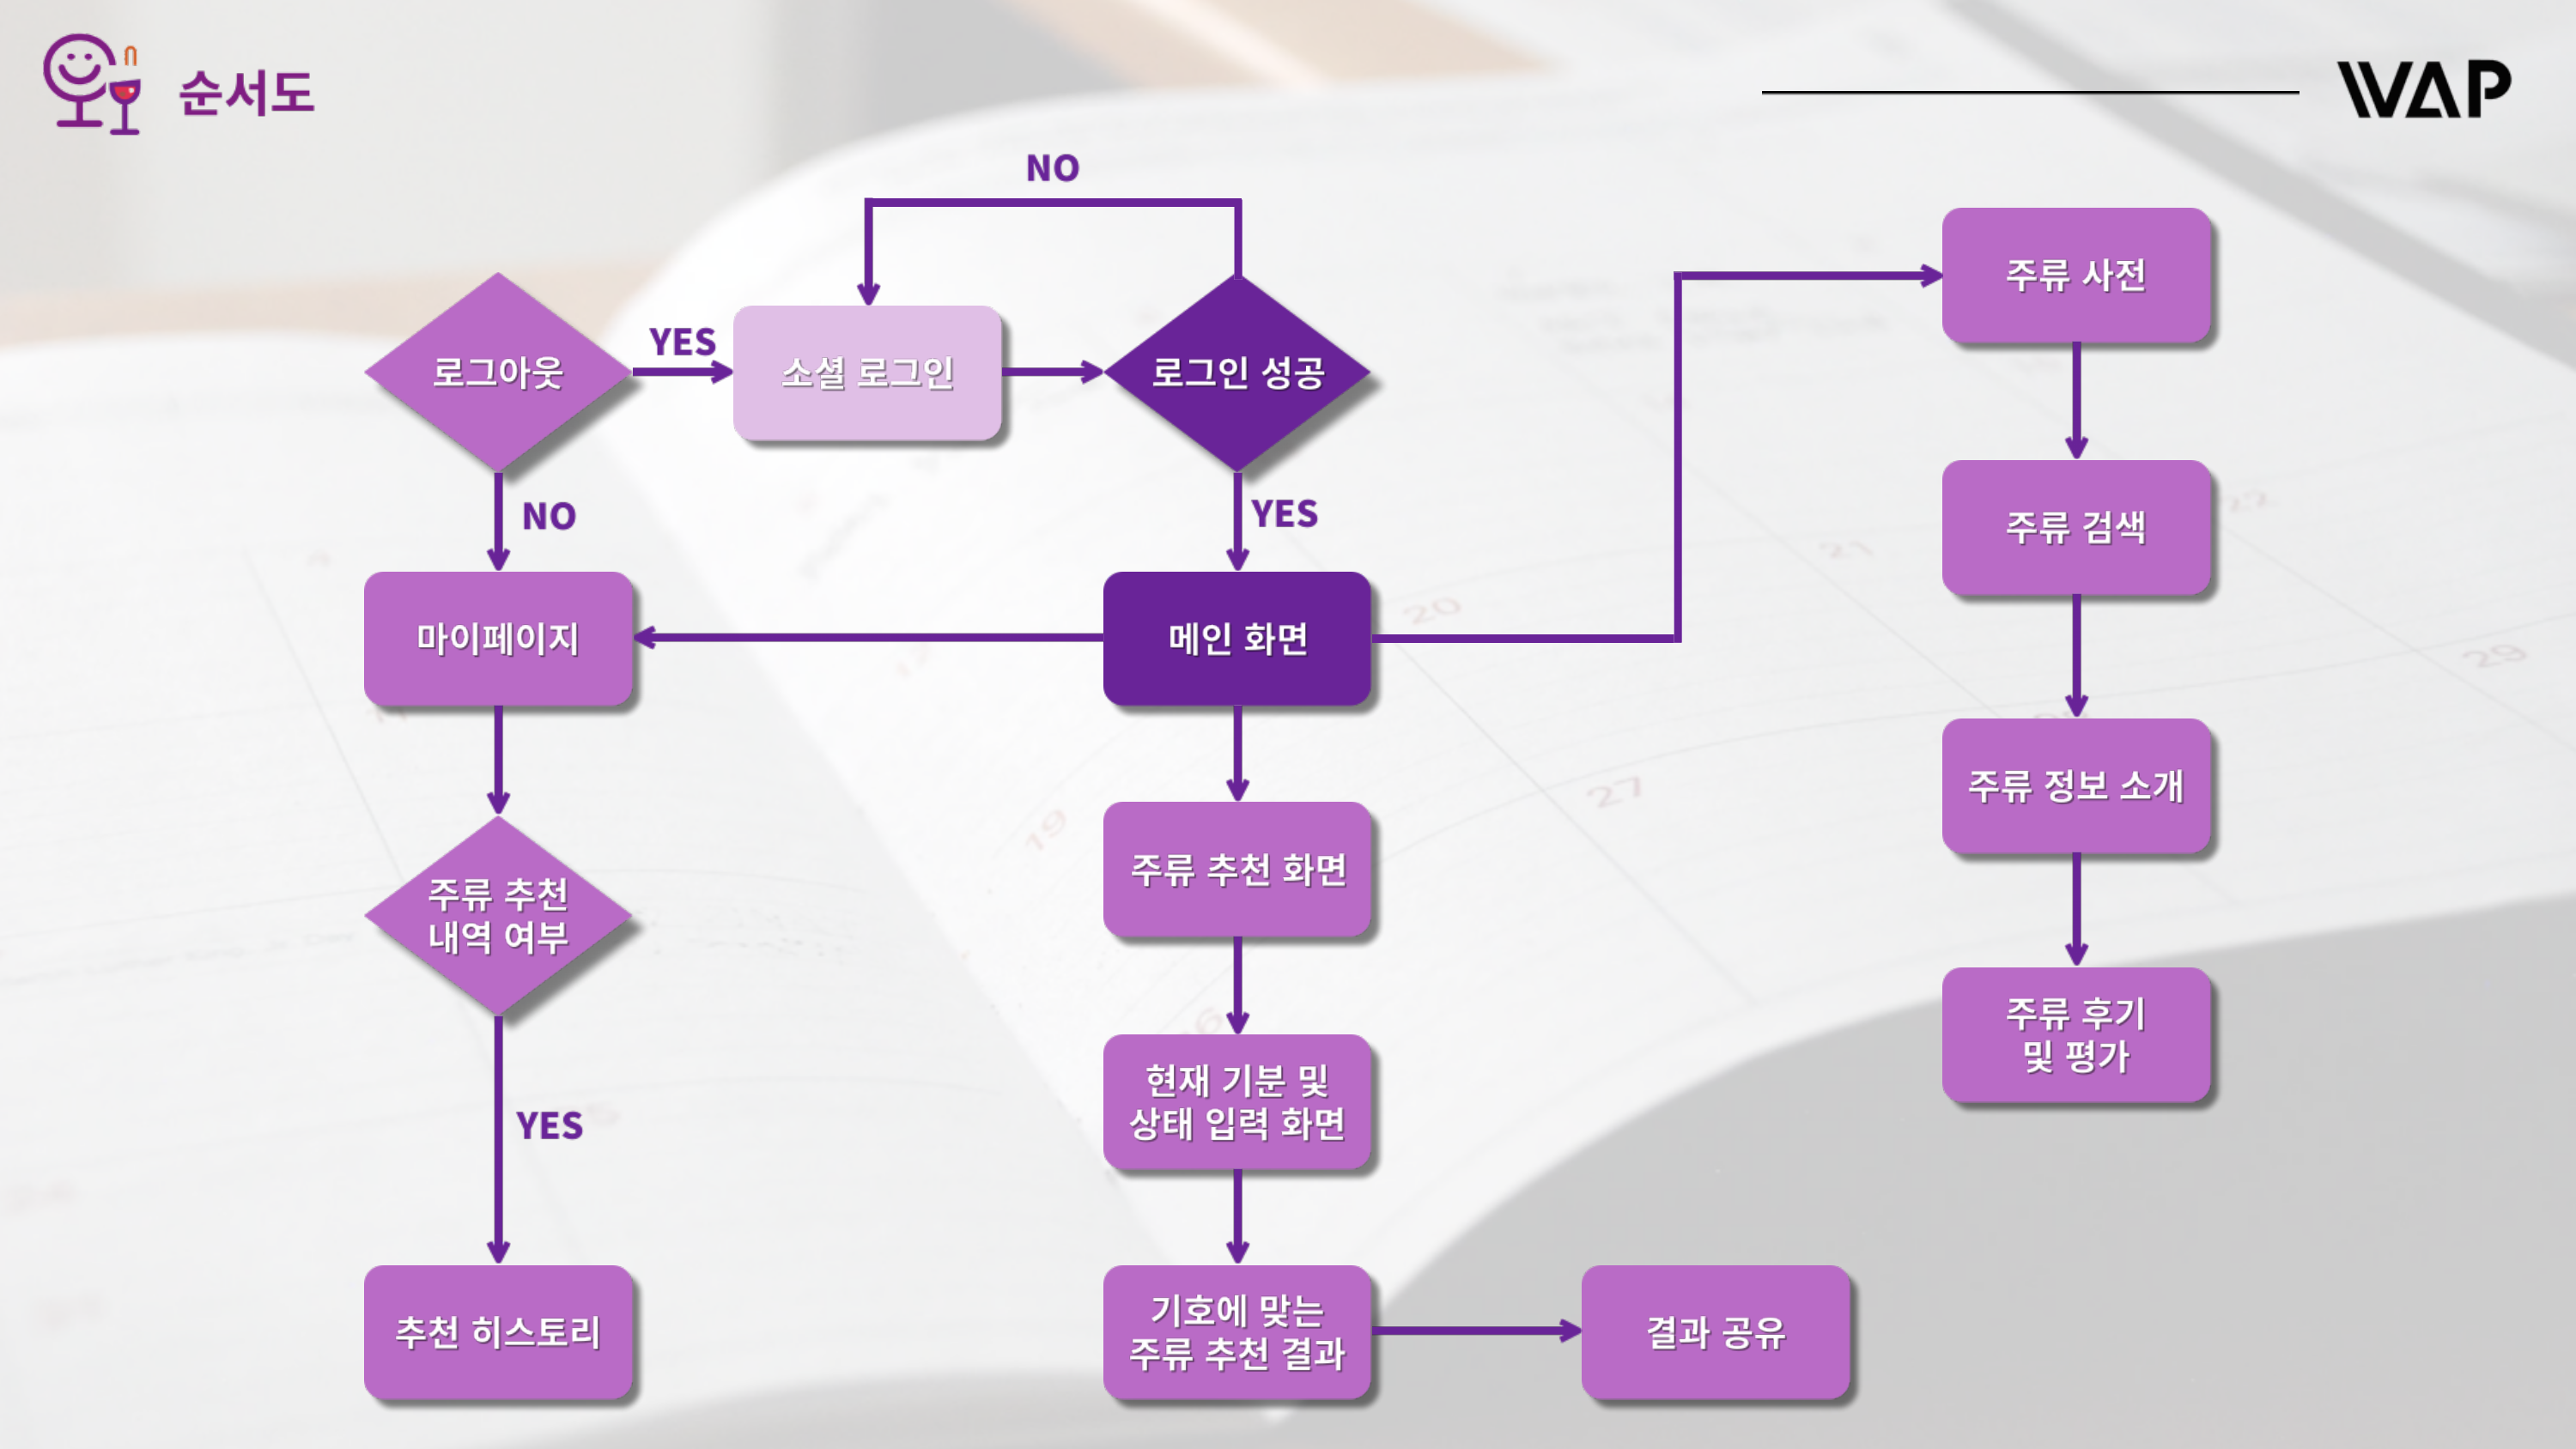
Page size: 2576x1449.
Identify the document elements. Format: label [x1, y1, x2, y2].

text_box [364, 142, 2212, 1401]
text_box [0, 0, 2576, 1449]
text_box [30, 23, 2516, 160]
